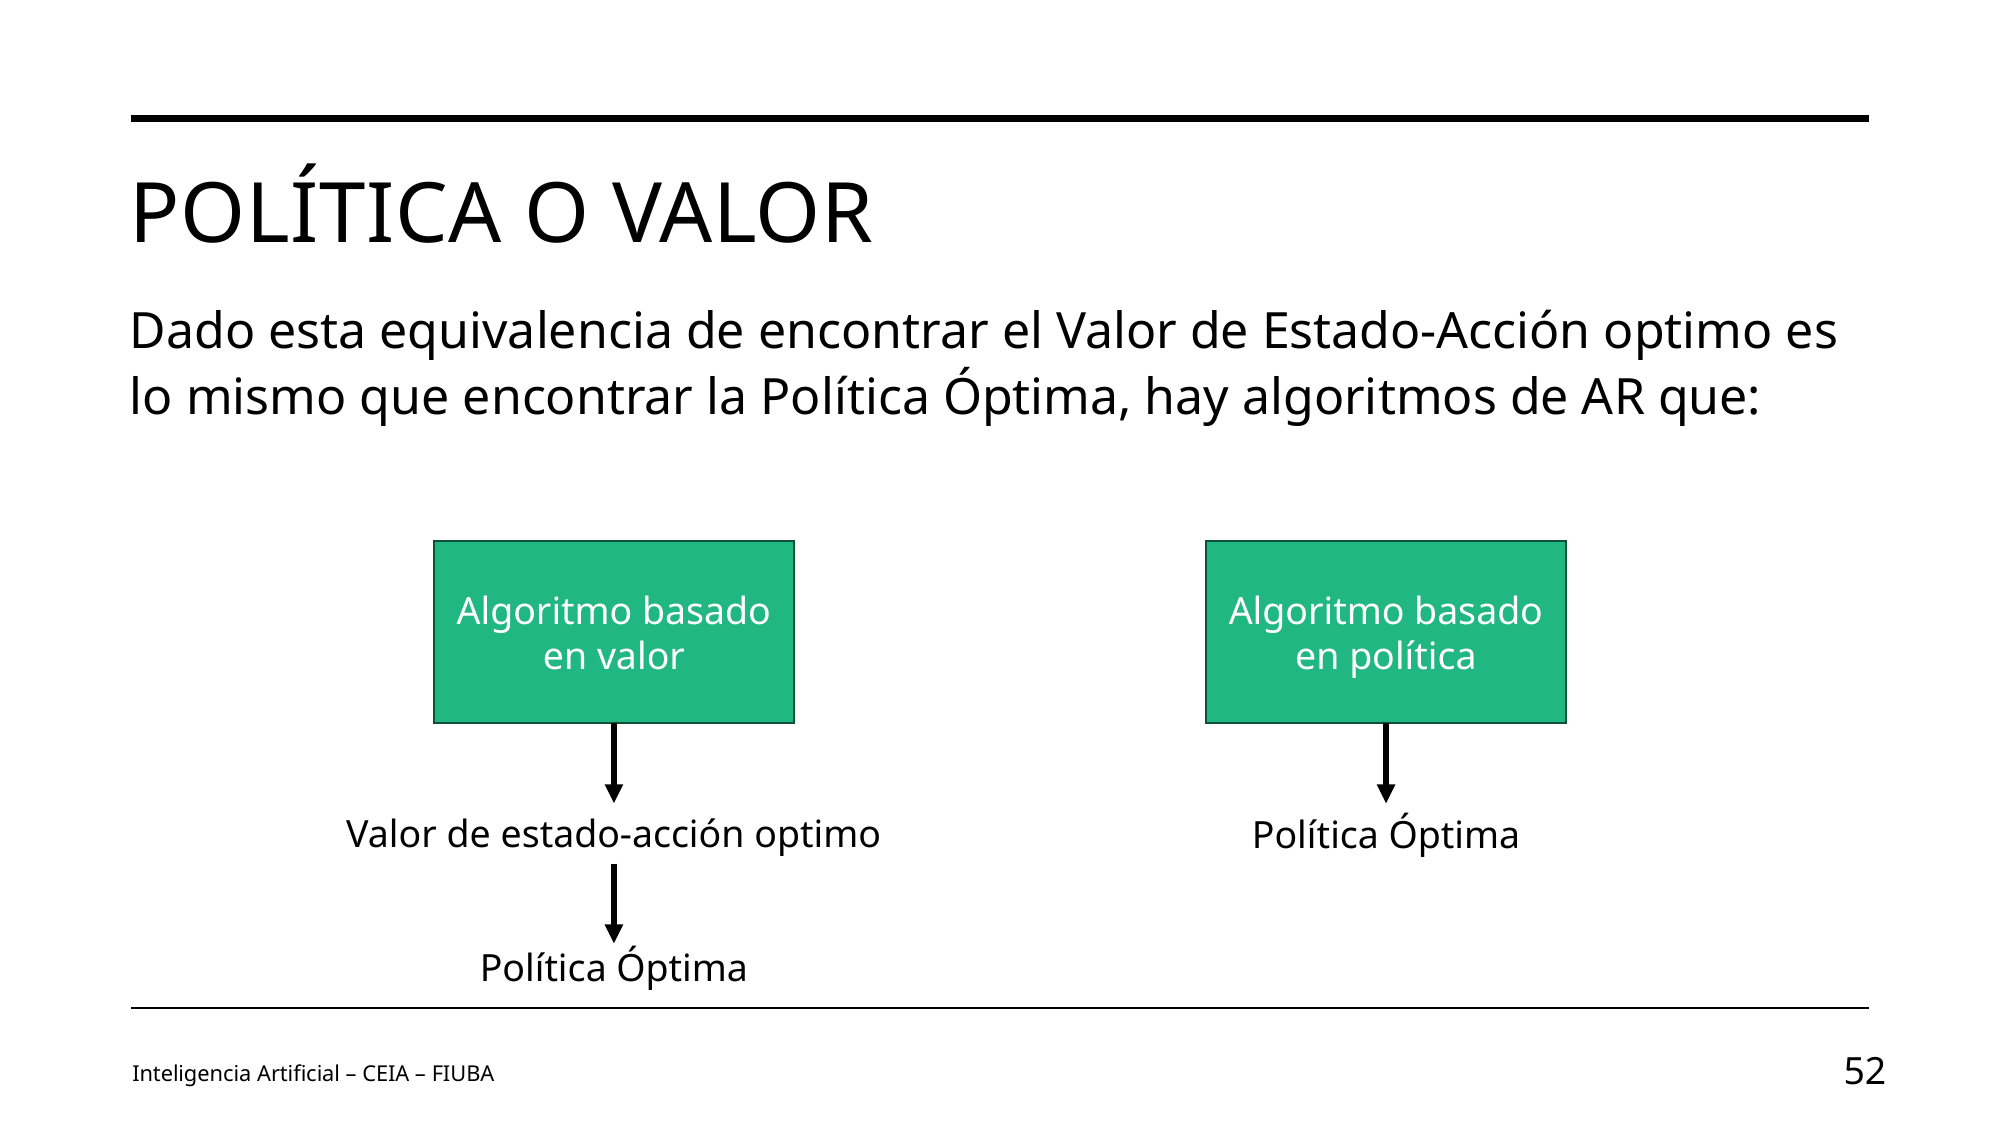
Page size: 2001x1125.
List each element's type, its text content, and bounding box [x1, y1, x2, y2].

list Dado esta equivalencia de encontrar el Valor de Estado-Acción optimo es lo mismo que encontrar la Política Óptima, hay algoritmos de AR que: [114, 285, 1869, 999]
text_box Valor de estado-acción optimo [331, 803, 897, 863]
footer Inteligencia Artificial – CEIA – FIUBA [117, 1042, 862, 1103]
text_box Política Óptima [465, 936, 763, 997]
title Política o Valor [114, 151, 1869, 285]
slide_number 52 [1791, 1042, 1902, 1103]
text_box Política Óptima [1237, 803, 1536, 863]
text_box Algoritmo basado en política [1205, 540, 1567, 724]
text_box Algoritmo basado en valor [433, 540, 795, 724]
